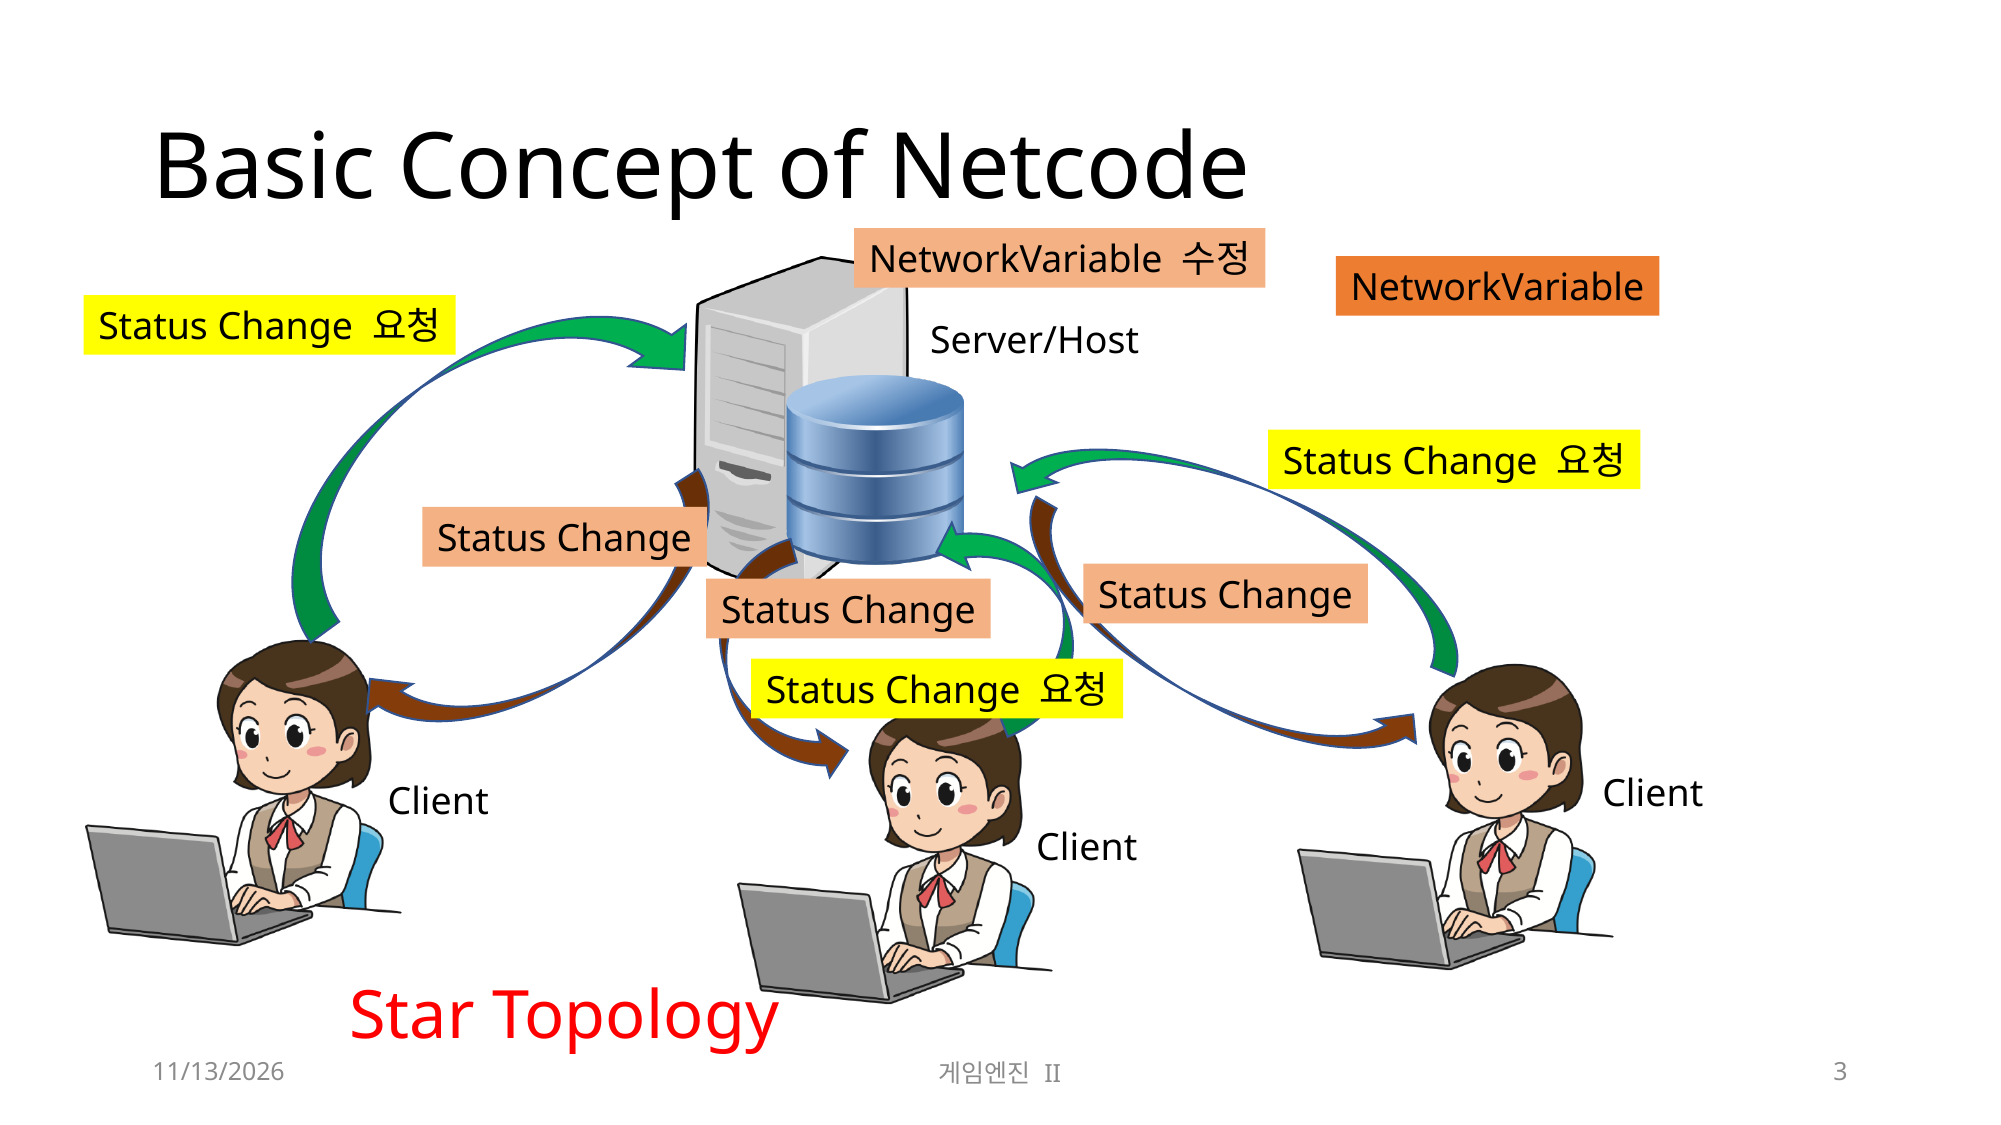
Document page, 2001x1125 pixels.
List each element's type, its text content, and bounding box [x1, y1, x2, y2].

slide_number 3 [1412, 1042, 1863, 1103]
text_box Status Change 요청 [751, 658, 1124, 719]
text_box Status Change 요청 [83, 295, 456, 355]
text_box Star Topology [334, 964, 795, 1060]
text_box [291, 315, 662, 633]
text_box [1009, 448, 1459, 657]
text_box Client [1615, 761, 1719, 822]
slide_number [137, 1042, 588, 1103]
picture [1297, 657, 1615, 975]
title Basic Concept of Netcode [137, 59, 1863, 278]
text_box Status Change [706, 589, 991, 639]
text_box Status Change 요청 [1268, 429, 1641, 490]
footer 게임엔진 II [662, 1042, 1338, 1103]
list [662, 256, 995, 589]
picture [736, 691, 1054, 1009]
text_box Client [1054, 815, 1153, 876]
text_box [403, 589, 679, 723]
text_box Status Change [422, 506, 662, 567]
text_box [995, 535, 1074, 658]
text_box [1090, 624, 1297, 741]
text_box Status Change [1083, 563, 1368, 624]
picture [85, 633, 403, 951]
text_box NetworkVariable [1335, 256, 1660, 316]
text_box [1029, 495, 1083, 618]
text_box [718, 639, 737, 707]
text_box NetworkVariable 수정 [854, 228, 1266, 288]
text_box Server/Host [995, 308, 1154, 369]
text_box Client [403, 769, 504, 830]
